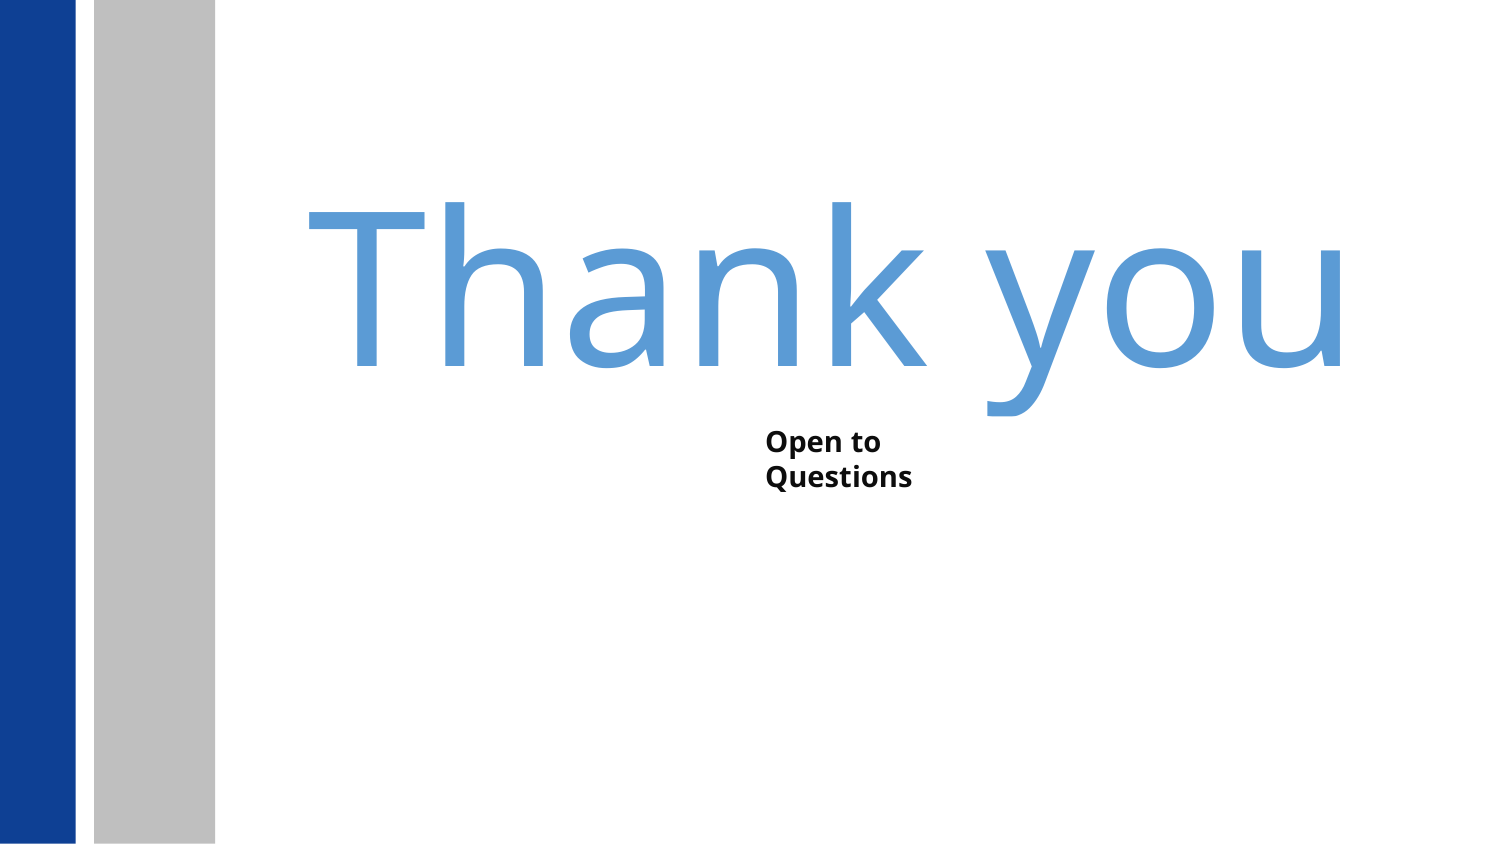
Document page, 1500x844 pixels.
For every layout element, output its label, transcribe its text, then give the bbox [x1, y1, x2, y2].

text_box [0, 0, 77, 844]
text_box [93, 0, 216, 844]
list Thank you [270, 64, 1397, 760]
text_box Open to Questions [749, 416, 1023, 502]
